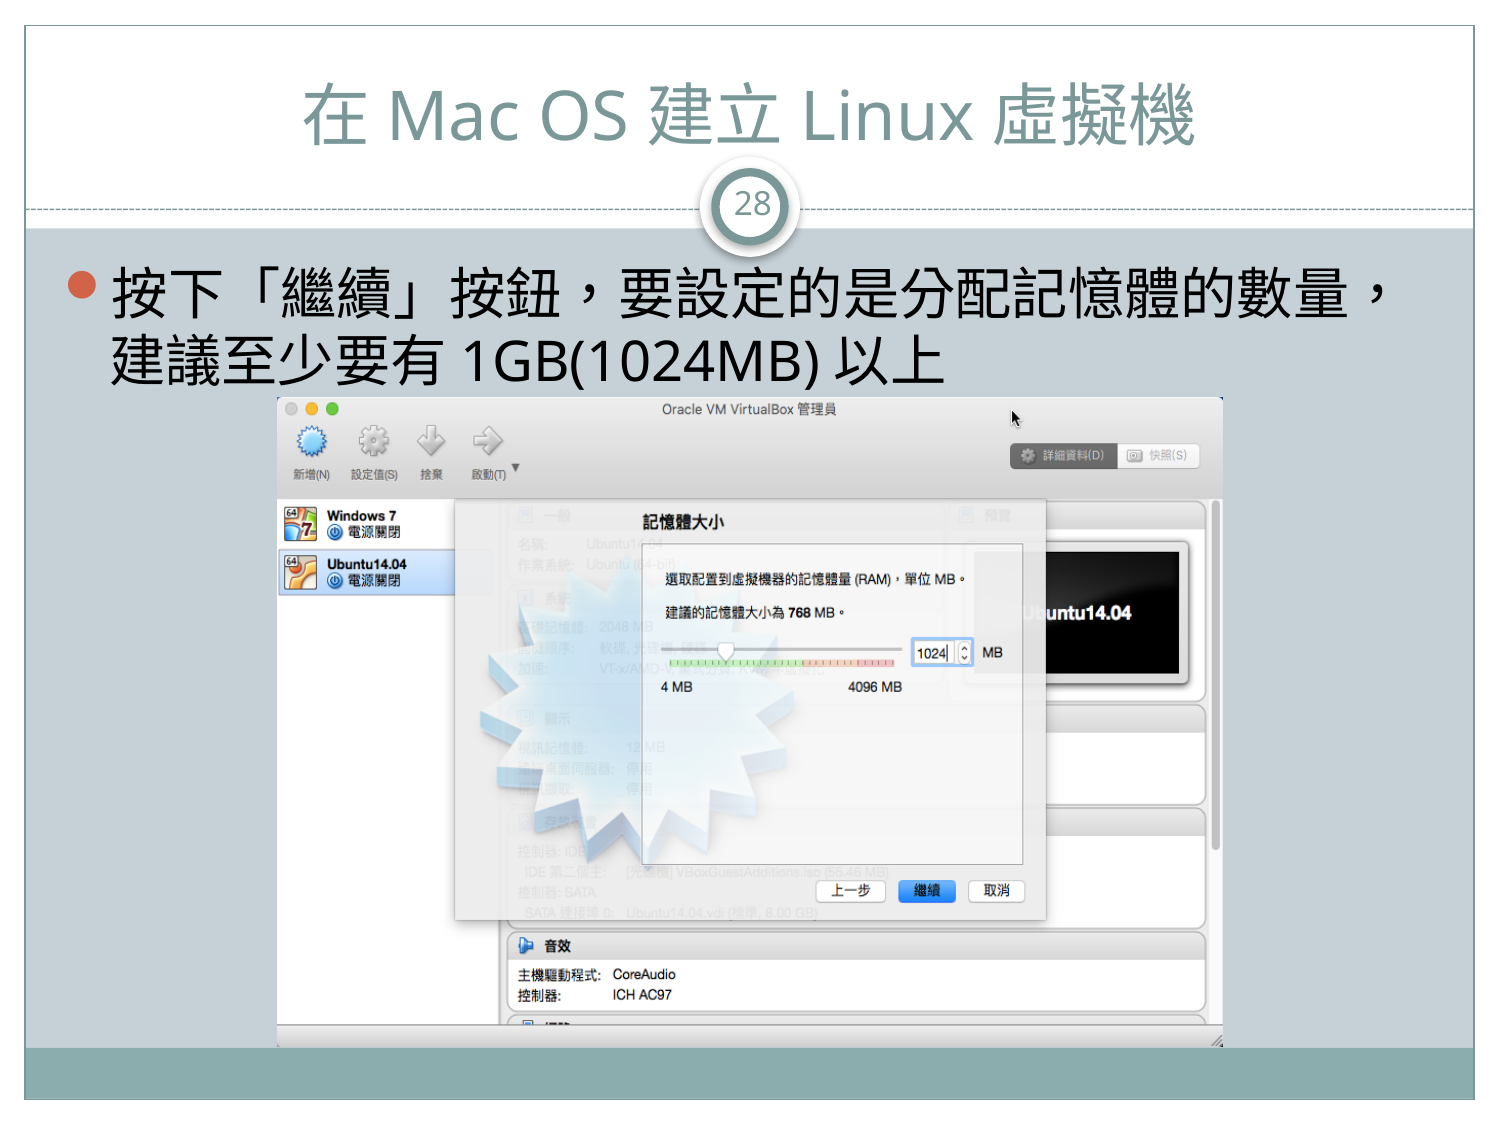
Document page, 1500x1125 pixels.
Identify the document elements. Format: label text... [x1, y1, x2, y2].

title 在Mac OS建立Linux虛擬機 [49, 37, 1450, 162]
slide_number 28 [715, 168, 791, 241]
list 按下「繼續」按鈕，要設定的是分配記憶體的數量，建議至少要有1GB(1024MB)以上 [49, 250, 1445, 1001]
picture [277, 396, 1223, 1048]
